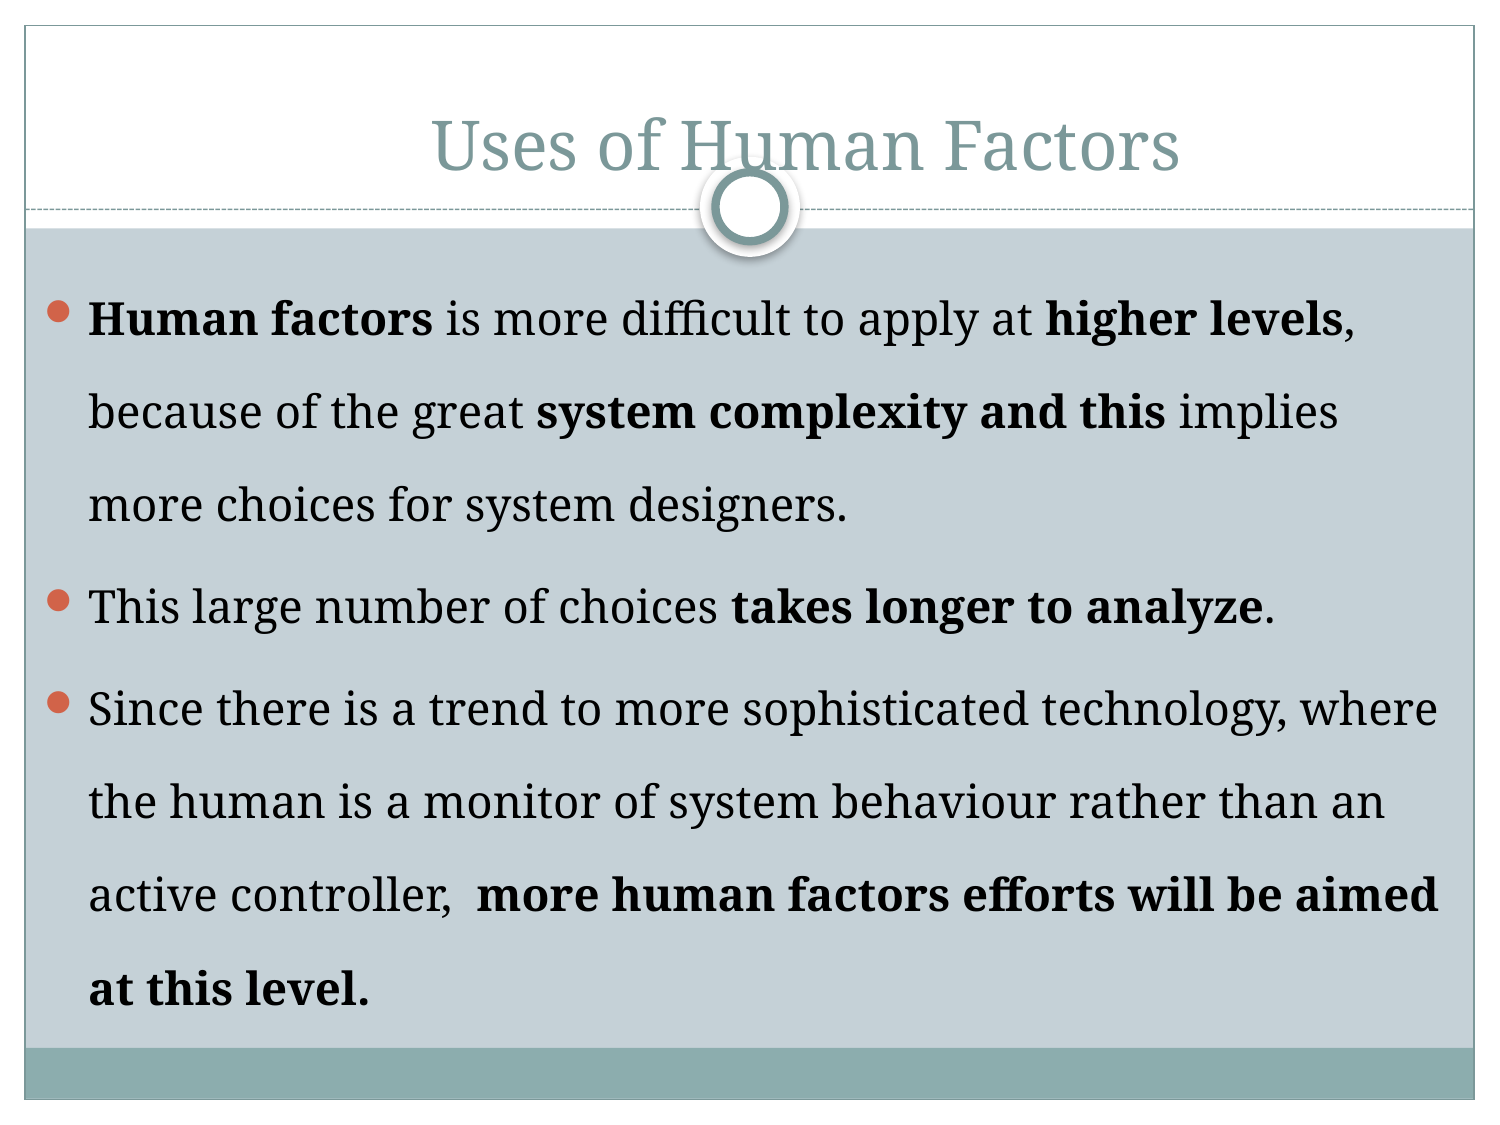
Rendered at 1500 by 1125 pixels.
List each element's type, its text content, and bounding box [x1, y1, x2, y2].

list Human factors is more difficult to apply at higher levels, because of the great system complexity and this implies more choices for system designers. This large number of choices takes longer to analyze. Since there is a trend to more sophisticated technology, where the human is a monitor of system behaviour rather than an active controller, more human factors efforts will be aimed at this level. [29, 243, 1466, 1094]
title Uses of Human Factors [159, 42, 1454, 192]
